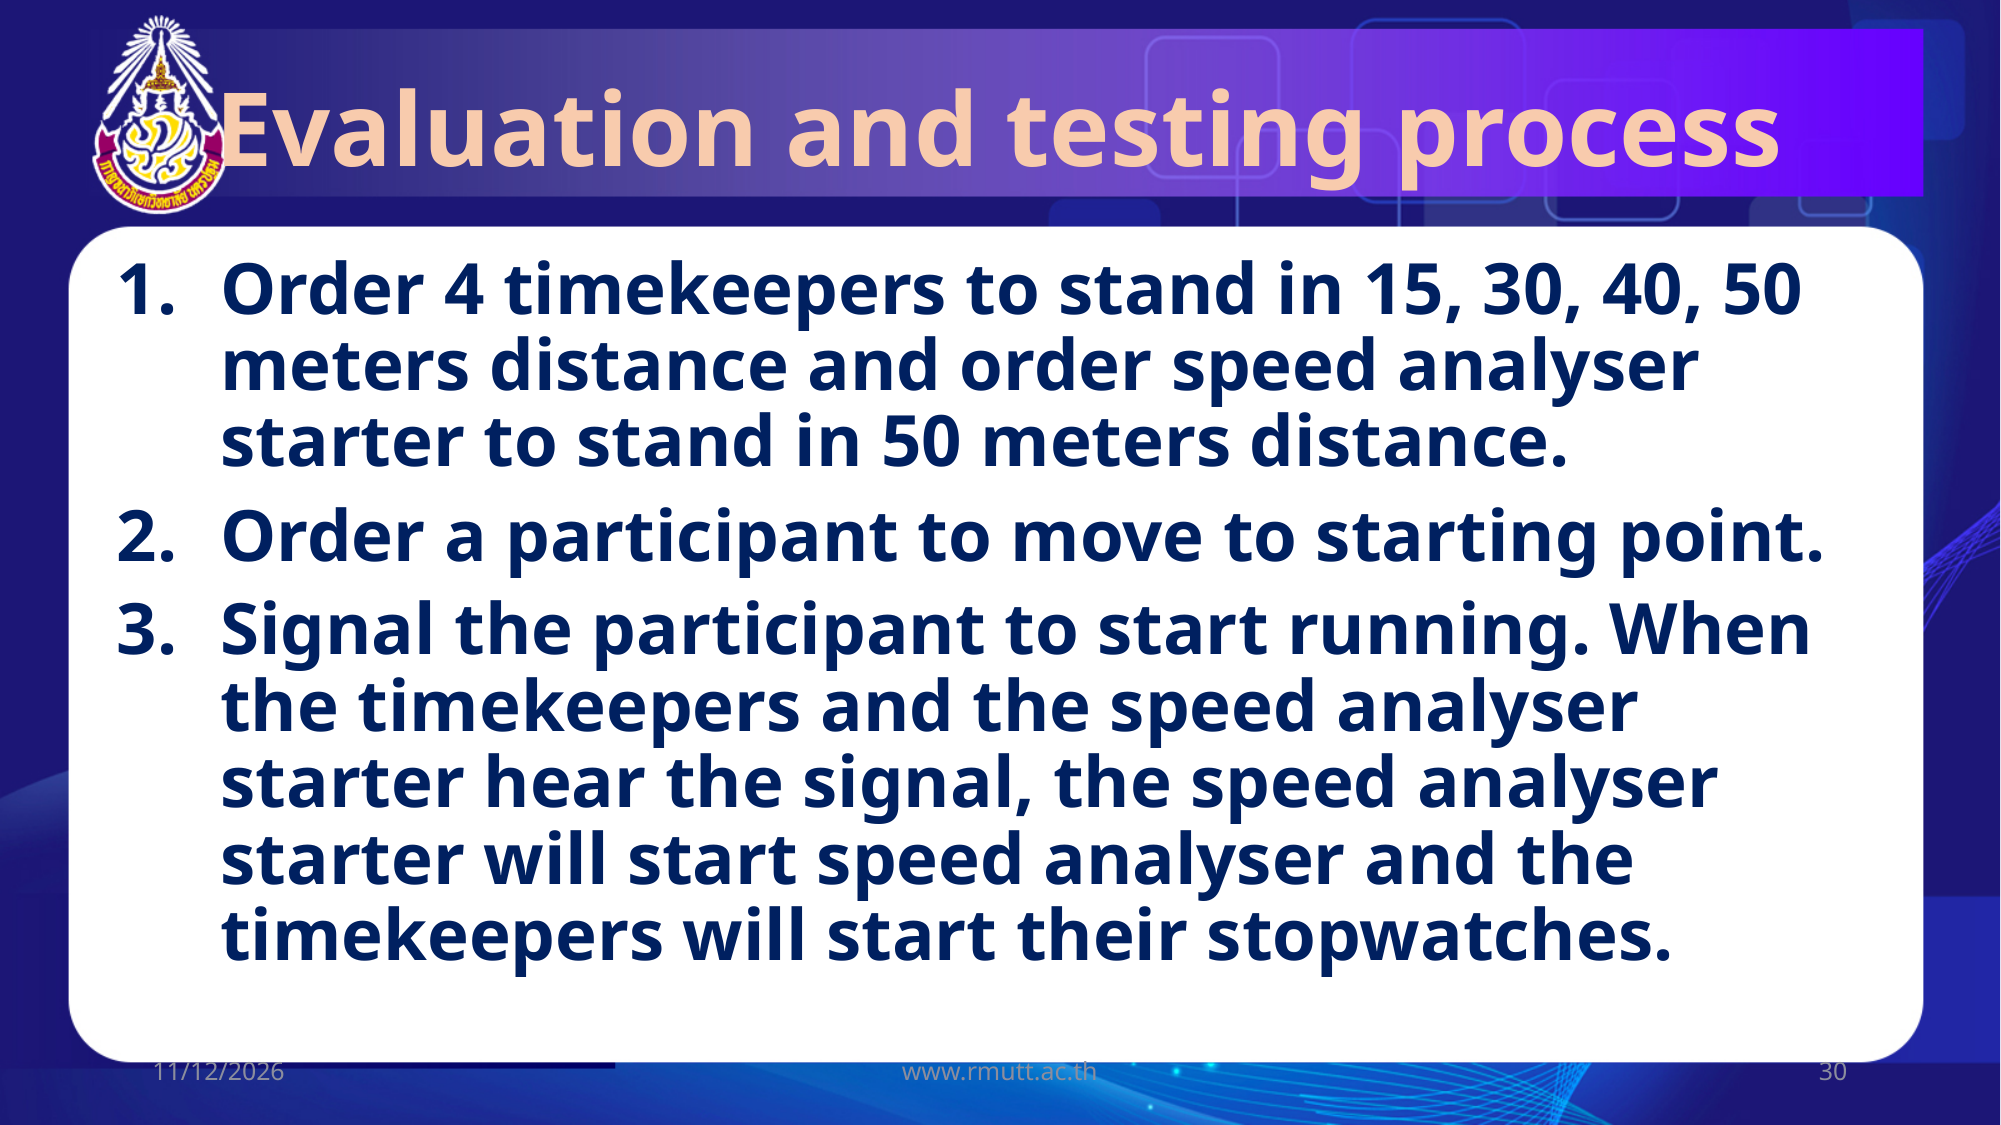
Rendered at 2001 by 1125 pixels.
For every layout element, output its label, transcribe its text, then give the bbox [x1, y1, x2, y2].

footer www.rmutt.ac.th [662, 1042, 1338, 1103]
slide_number 30 [1412, 1042, 1863, 1103]
list Order 4 timekeepers to stand in 15, 30, 40, 50 meters distance and order speed analyser starter to stand in 50 meters distance. Order a participant to move to starting point. Signal the participant to start running. When the timekeepers and the speed analyser starter hear the signal, the speed analyser starter will start speed analyser and the timekeepers will start their stopwatches. [101, 245, 1866, 1031]
picture [0, 0, 2001, 1125]
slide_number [137, 1042, 588, 1103]
text_box Evaluation and testing process [149, 24, 1875, 243]
